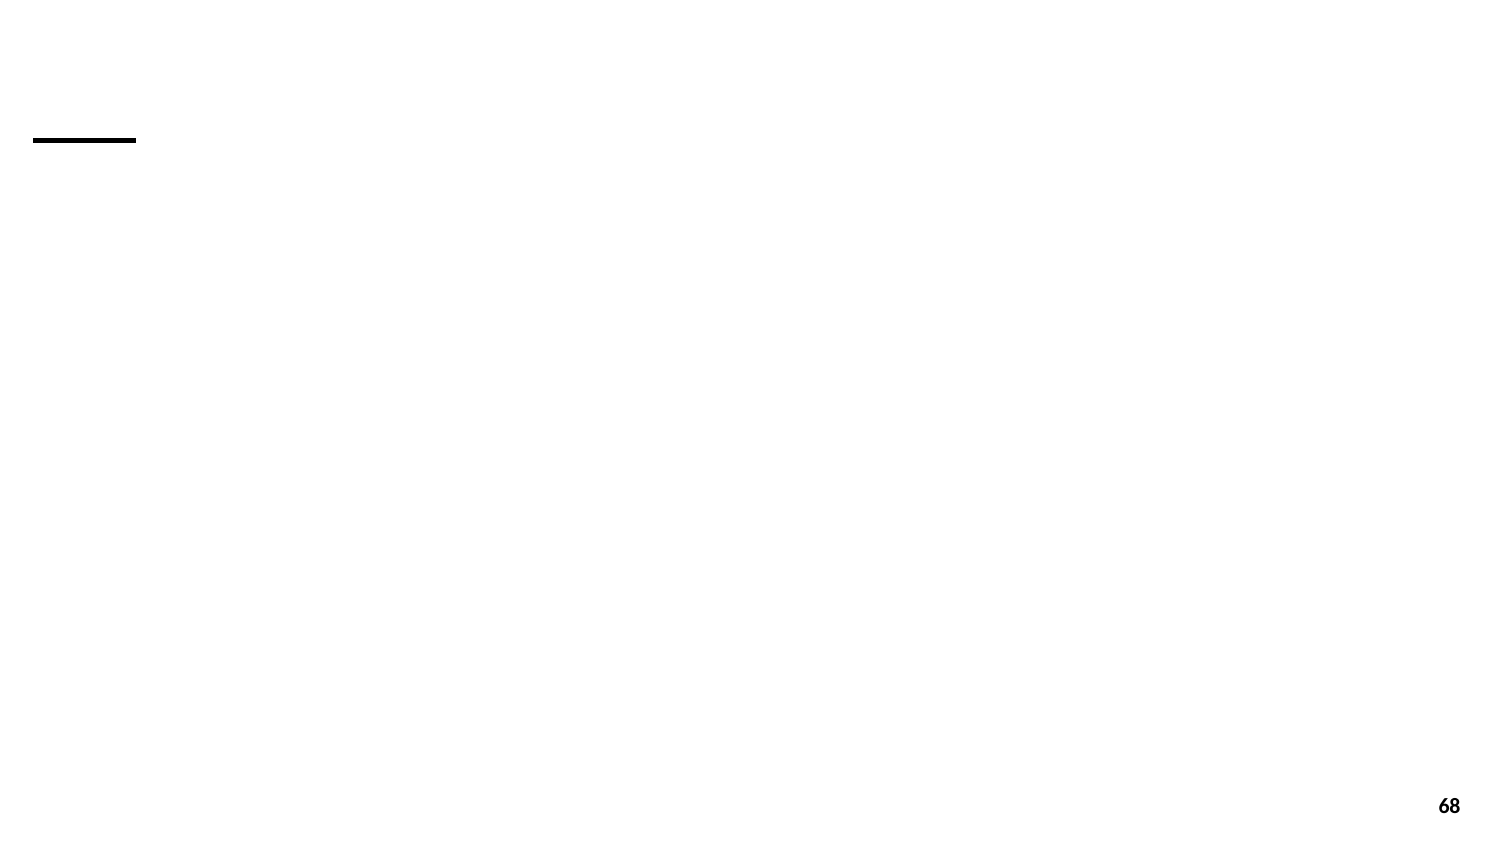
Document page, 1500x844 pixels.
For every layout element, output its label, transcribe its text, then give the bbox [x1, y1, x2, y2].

slide_number 68 [1134, 782, 1472, 827]
